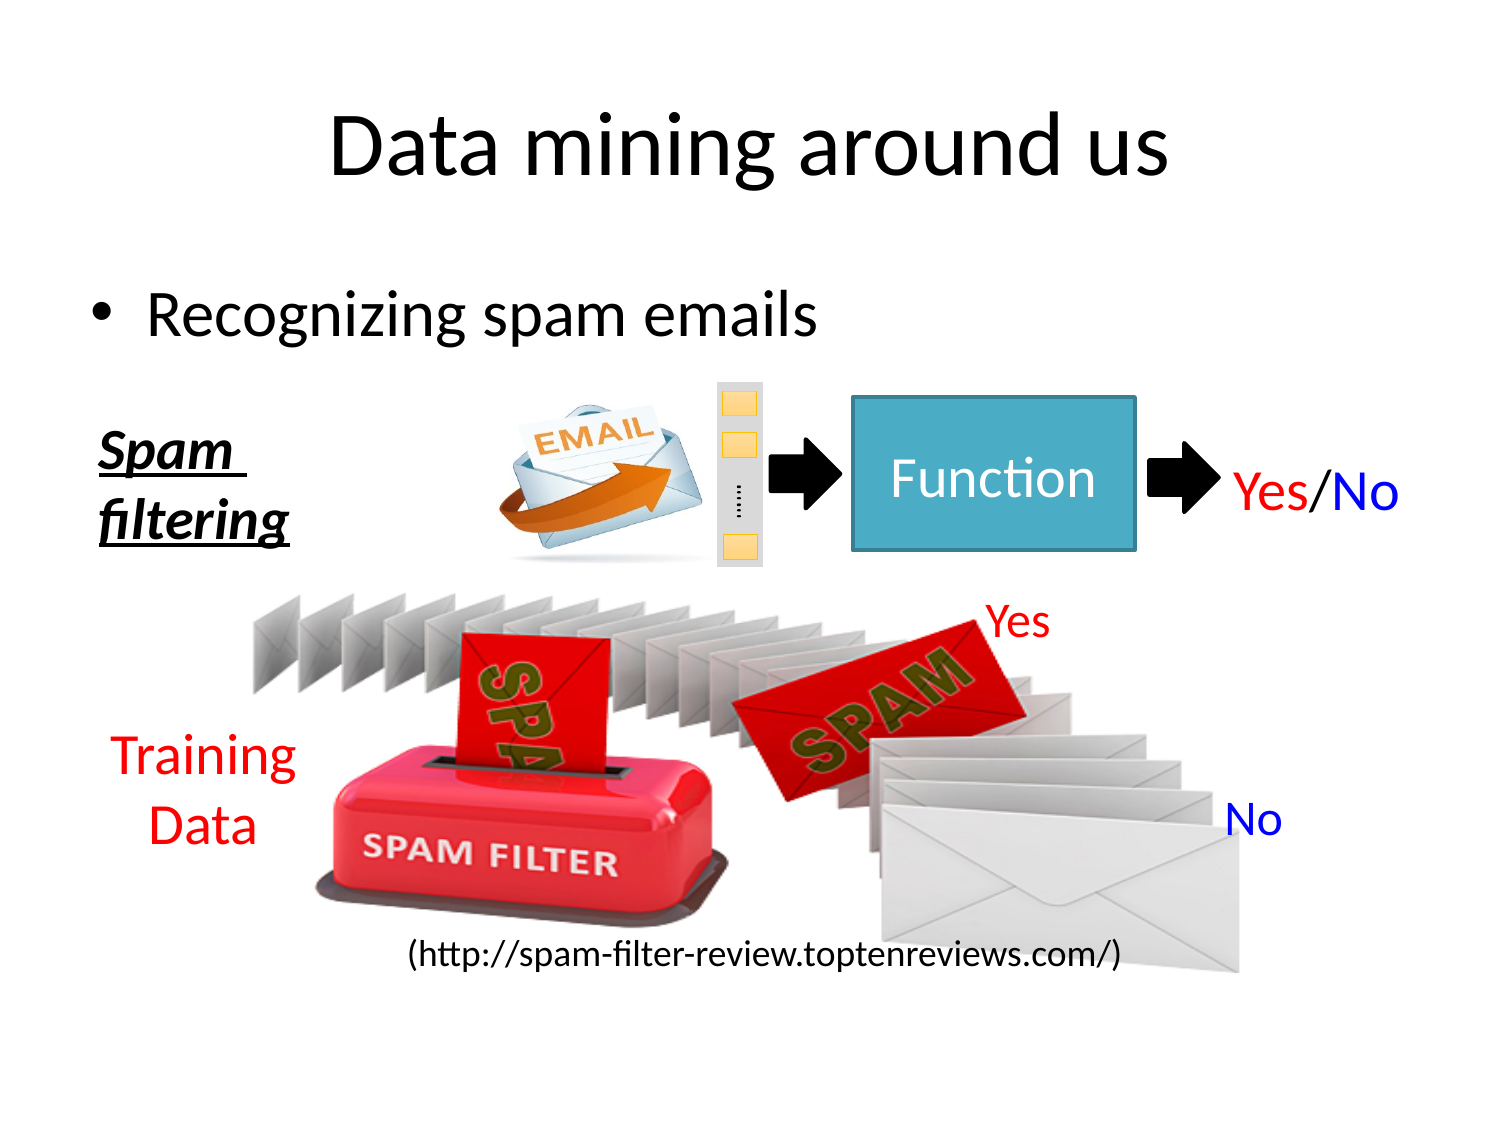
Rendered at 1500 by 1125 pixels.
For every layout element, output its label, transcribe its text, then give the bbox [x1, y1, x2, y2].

title Data mining around us [75, 45, 1425, 233]
list Recognizing spam emails [75, 262, 1425, 1005]
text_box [82, 374, 1457, 1003]
